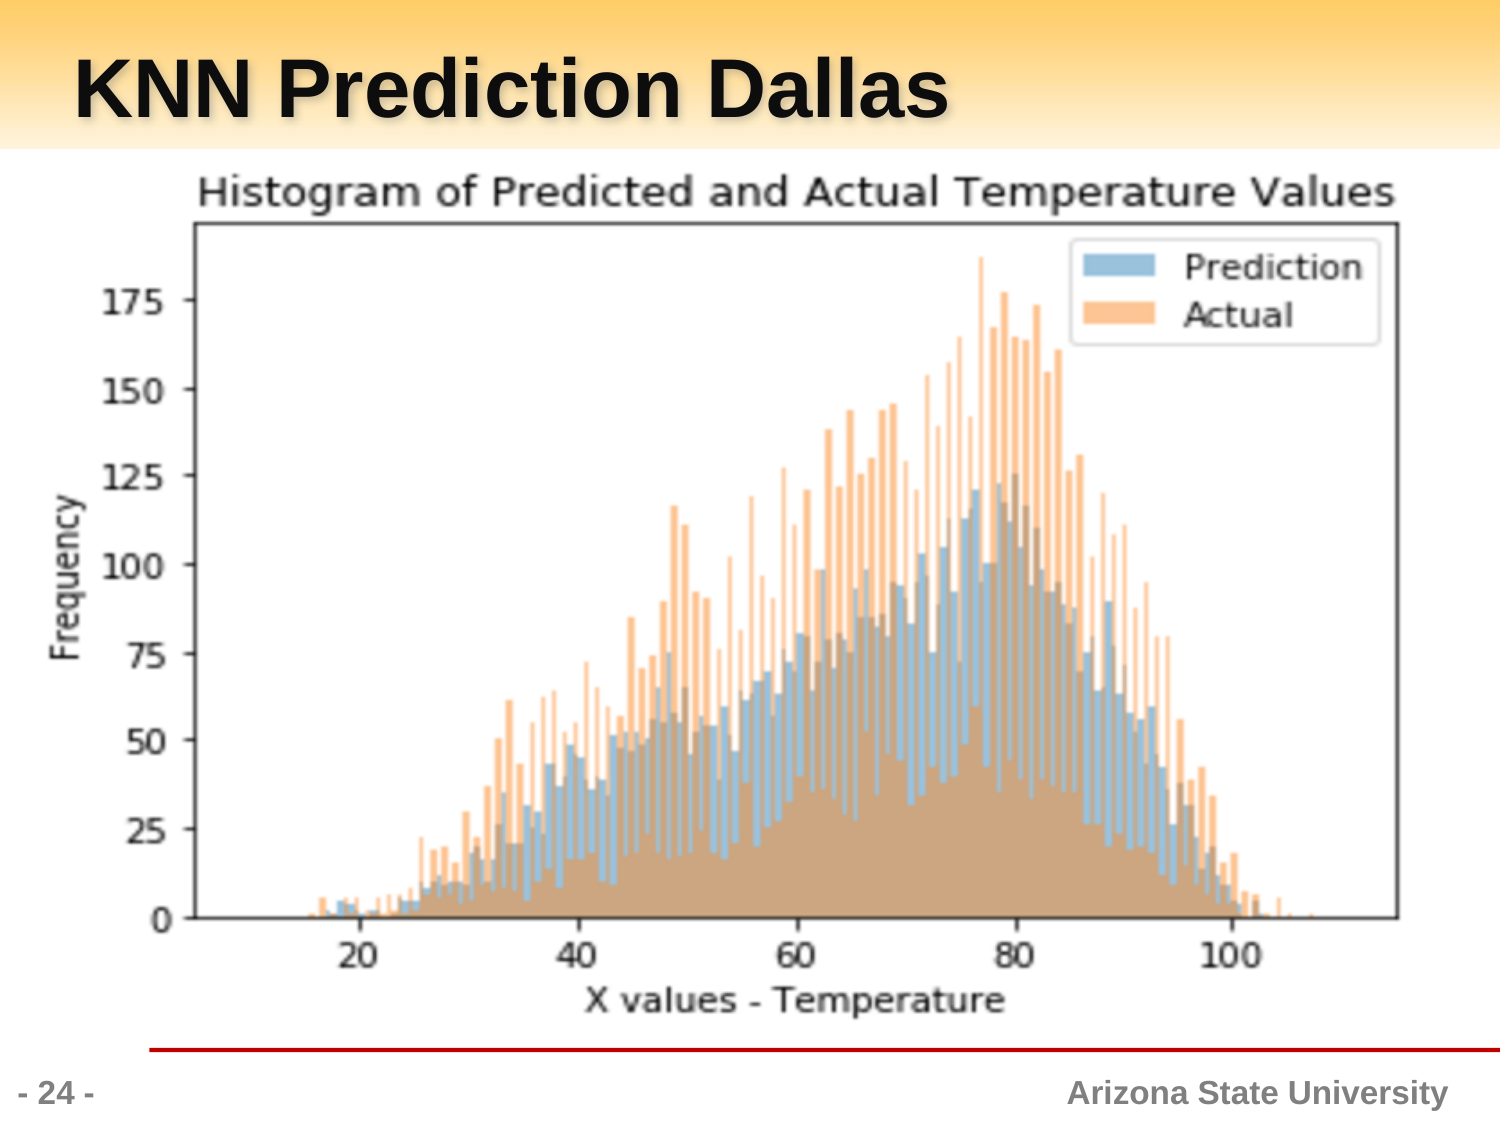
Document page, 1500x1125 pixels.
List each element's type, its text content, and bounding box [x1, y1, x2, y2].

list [0, 149, 1500, 1039]
slide_number - 24 - [0, 1063, 113, 1125]
picture [0, 0, 1500, 149]
title KNN Prediction Dallas [72, 18, 1424, 148]
